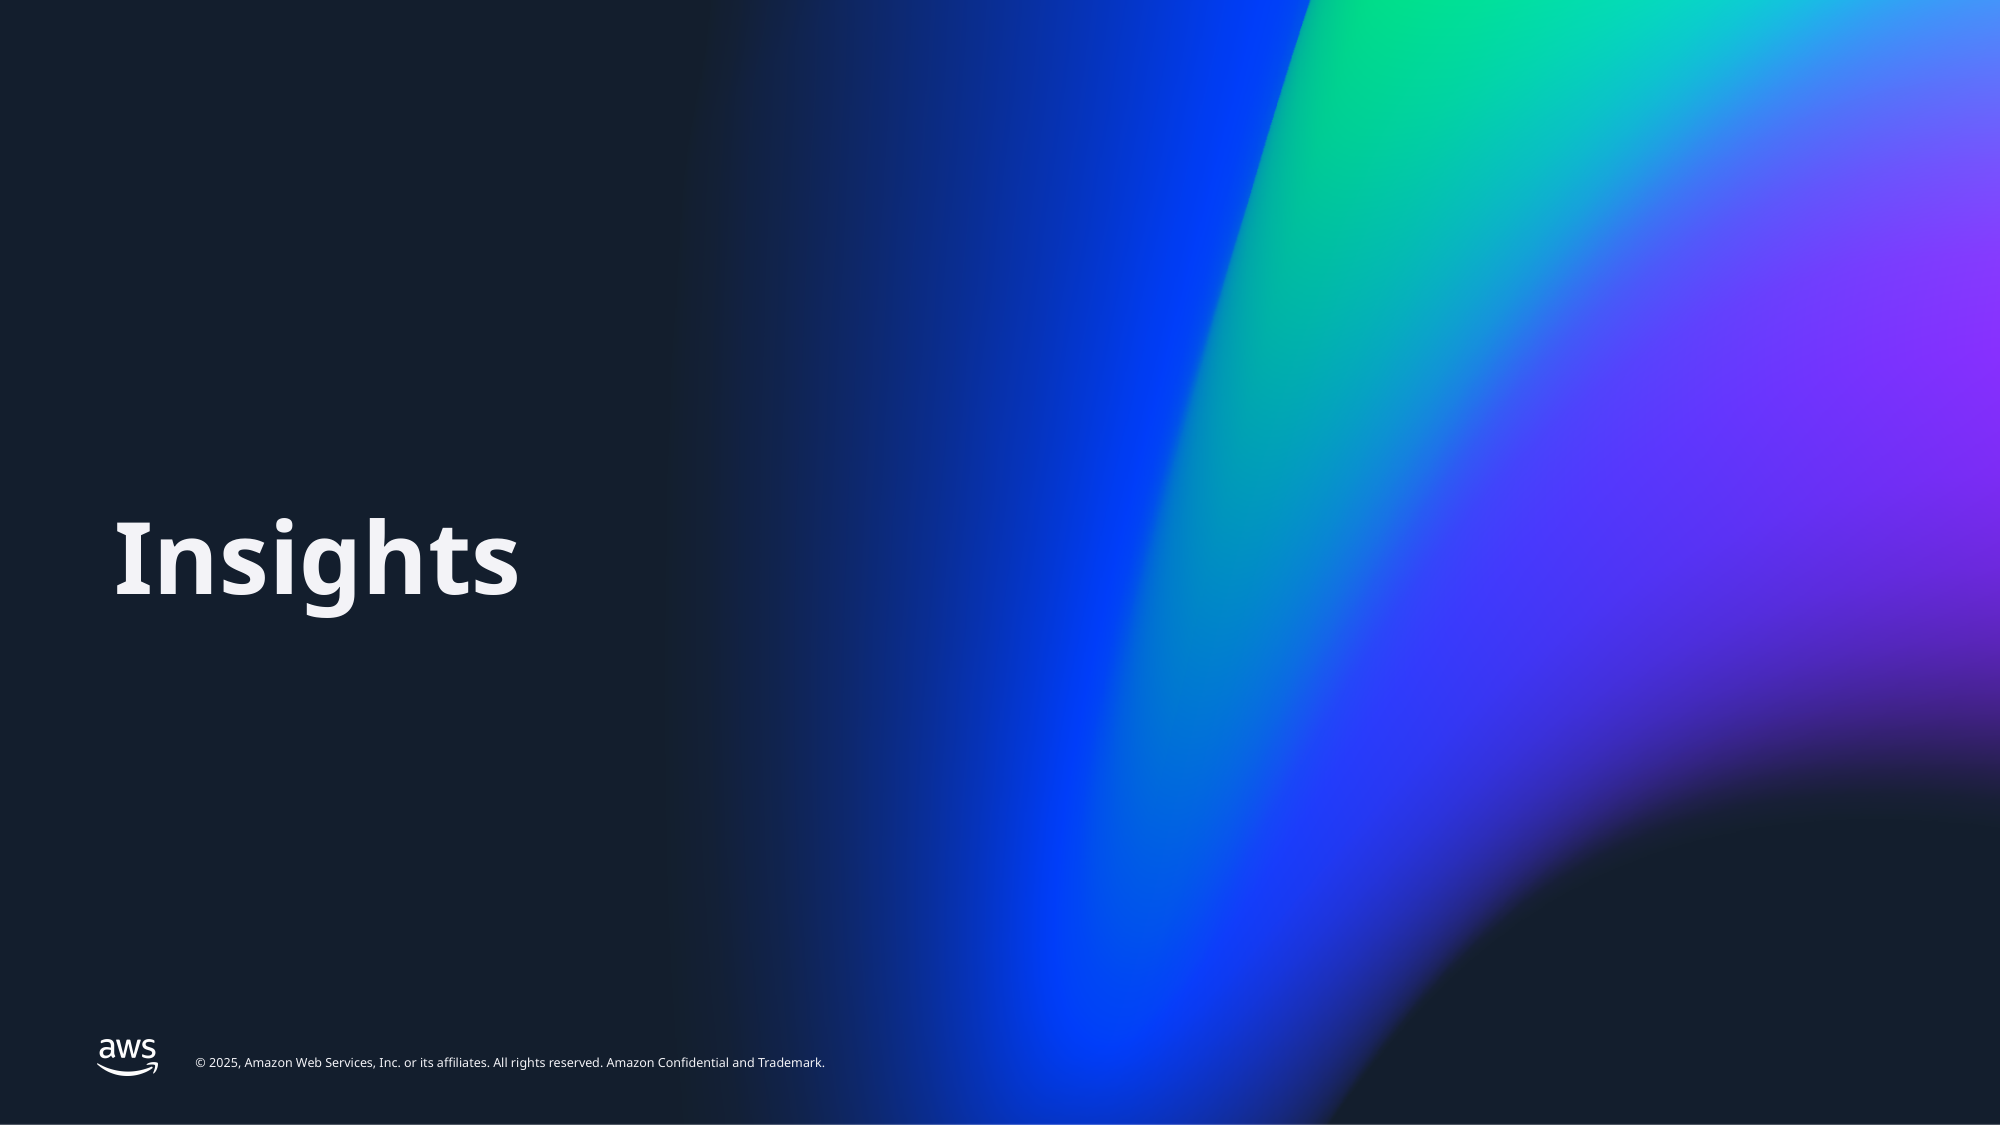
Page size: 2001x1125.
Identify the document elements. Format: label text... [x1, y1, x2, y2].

title Insights [99, 445, 1384, 680]
picture [0, 0, 2000, 1125]
